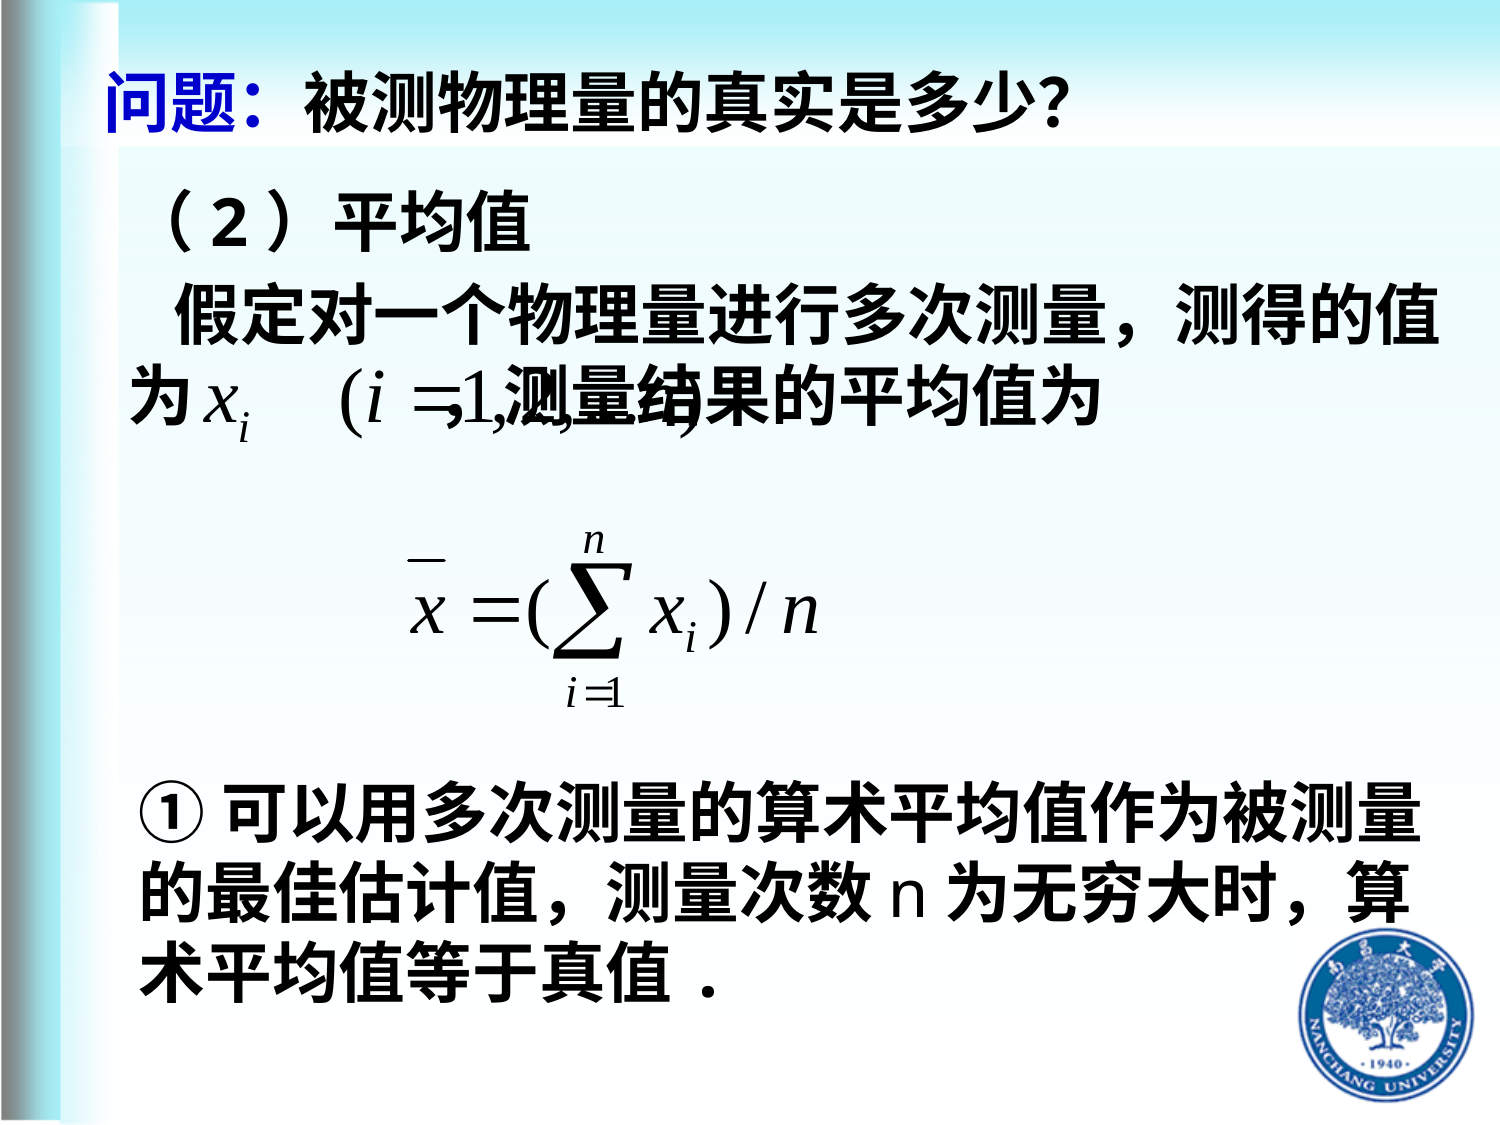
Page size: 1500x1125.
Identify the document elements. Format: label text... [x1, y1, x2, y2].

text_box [395, 503, 833, 724]
text_box 问题：被测物理量的真实是多少？ [88, 53, 1412, 149]
text_box ①可以用多次测量的算术平均值作为被测量的最佳估计值，测量次数n为无穷大时，算术平均值等于真值. [123, 763, 1483, 1018]
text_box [112, 172, 1500, 468]
picture [0, 0, 1500, 1125]
